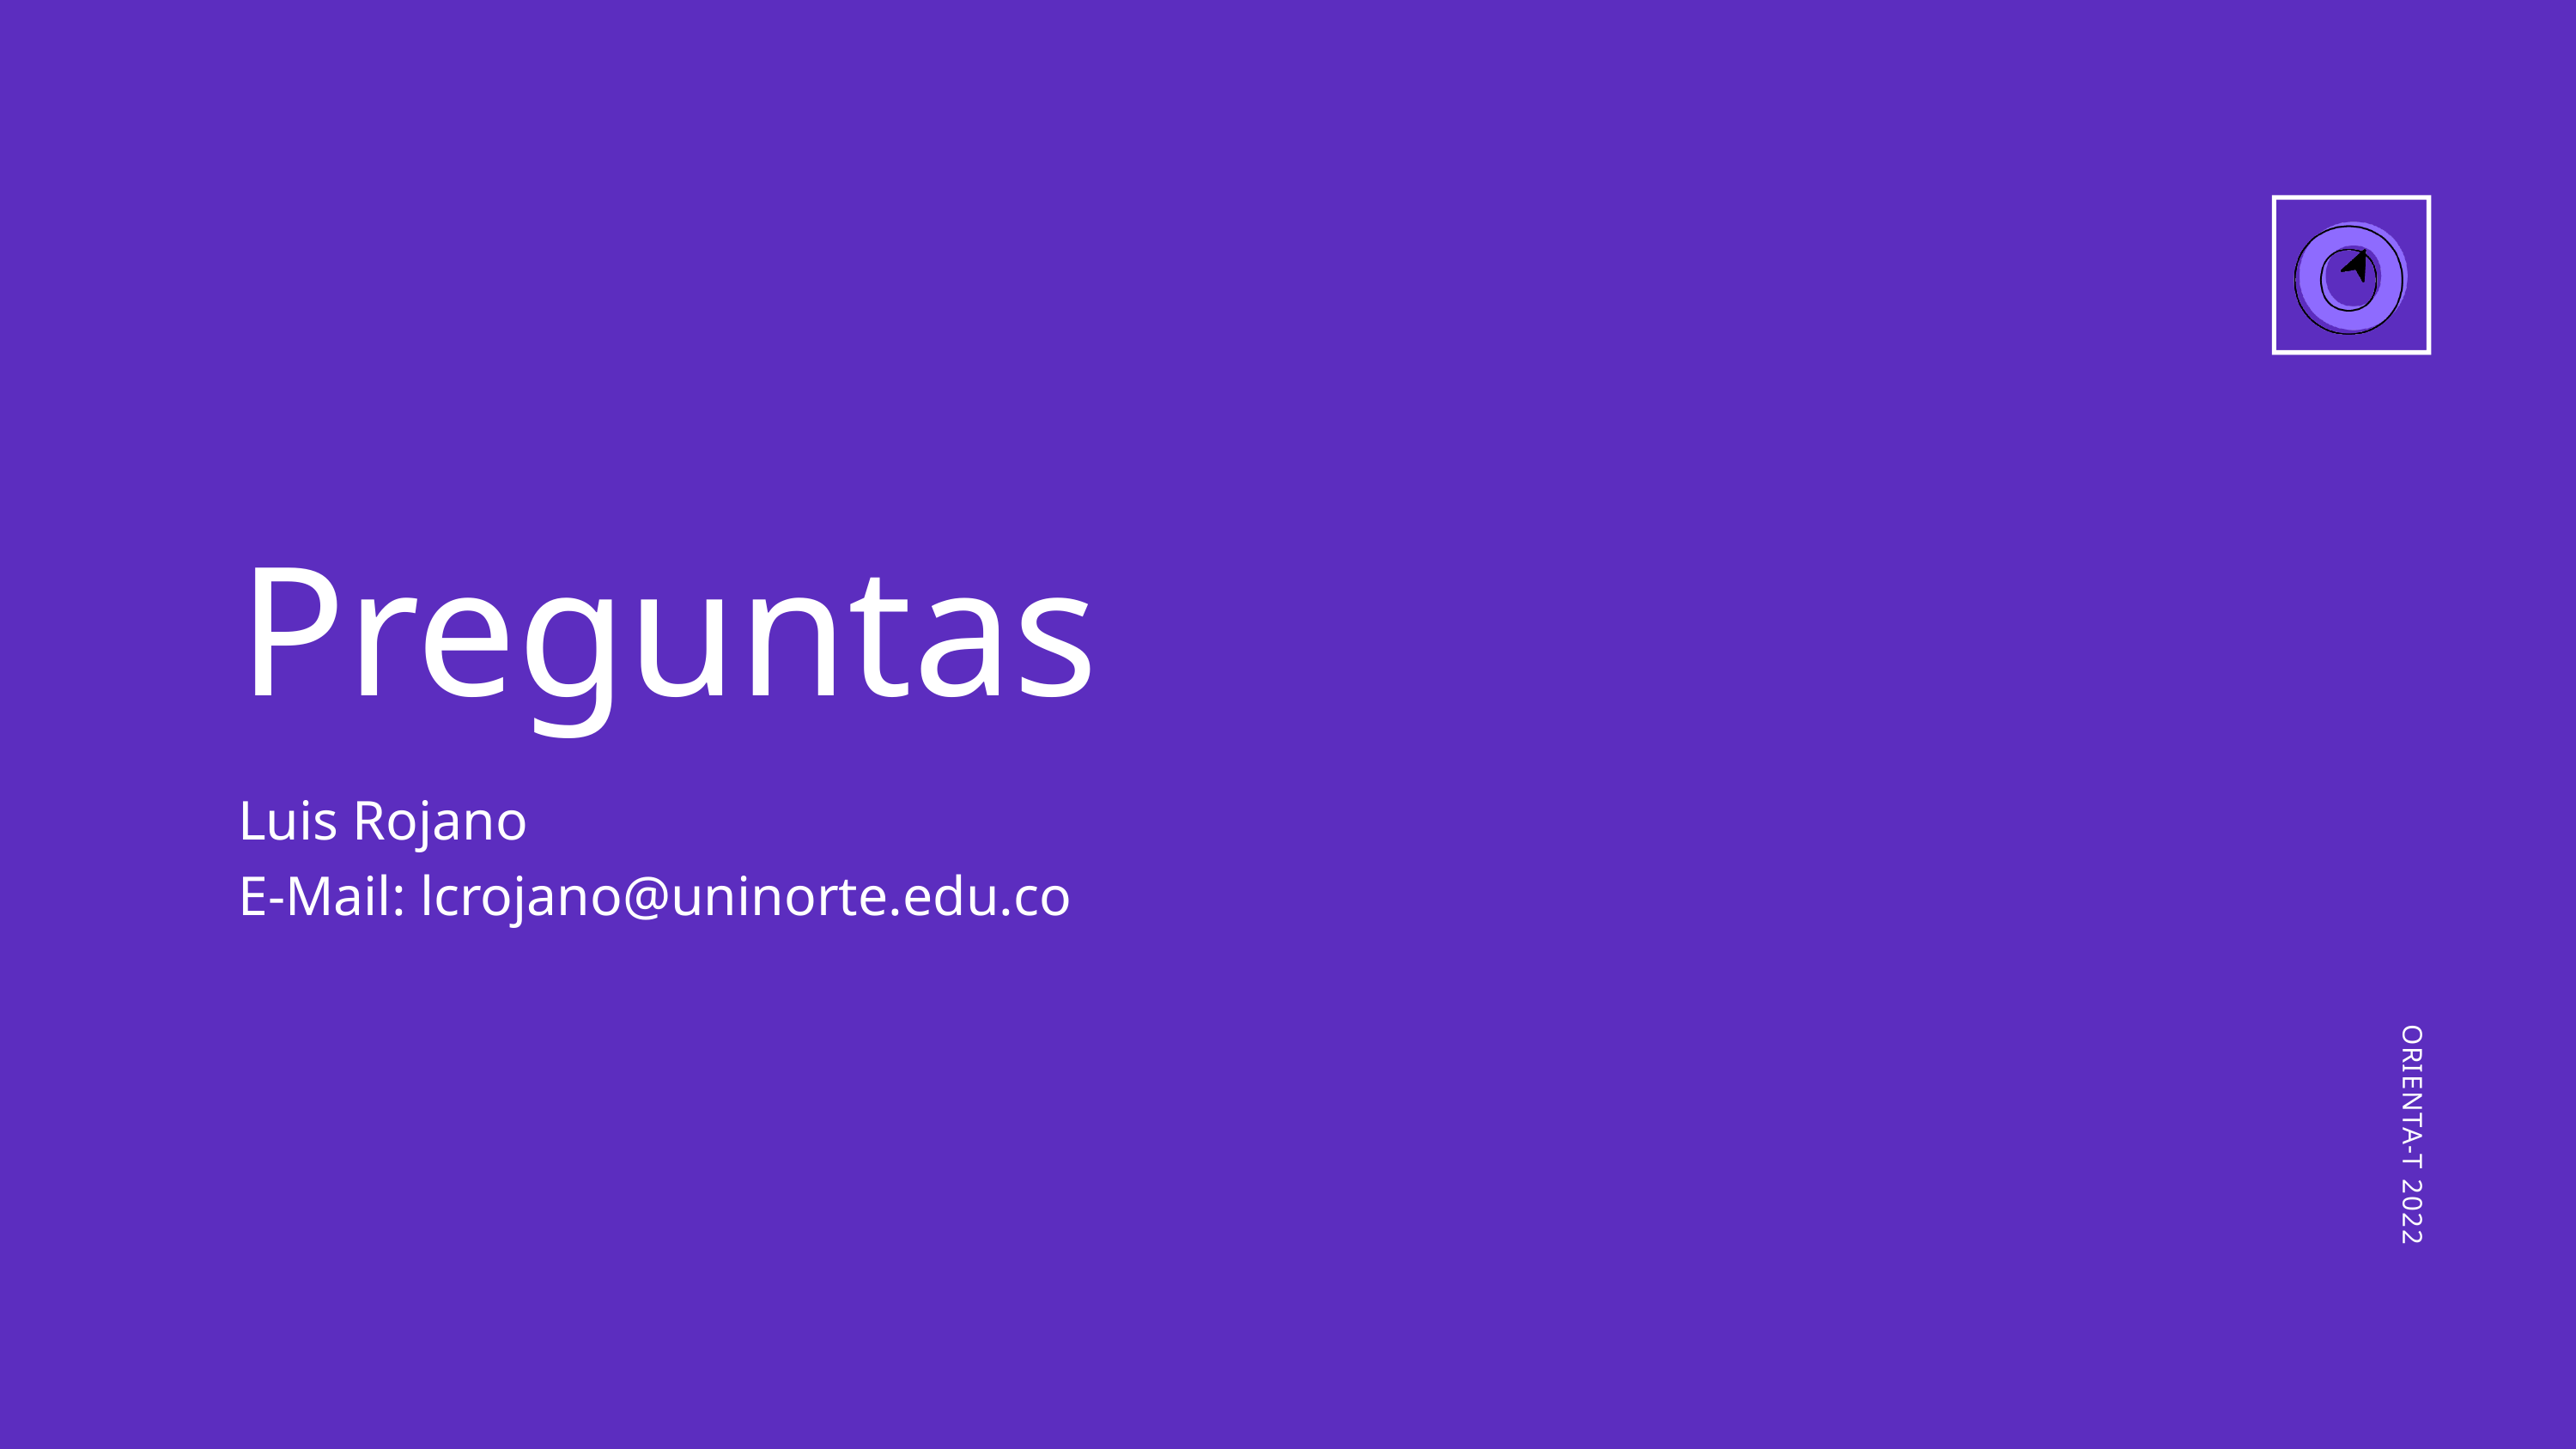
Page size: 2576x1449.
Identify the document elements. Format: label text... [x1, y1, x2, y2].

text_box ORIENTA-T 2022 [2397, 634, 2430, 1254]
picture [2289, 205, 2413, 344]
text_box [237, 524, 1647, 924]
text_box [2271, 195, 2432, 355]
